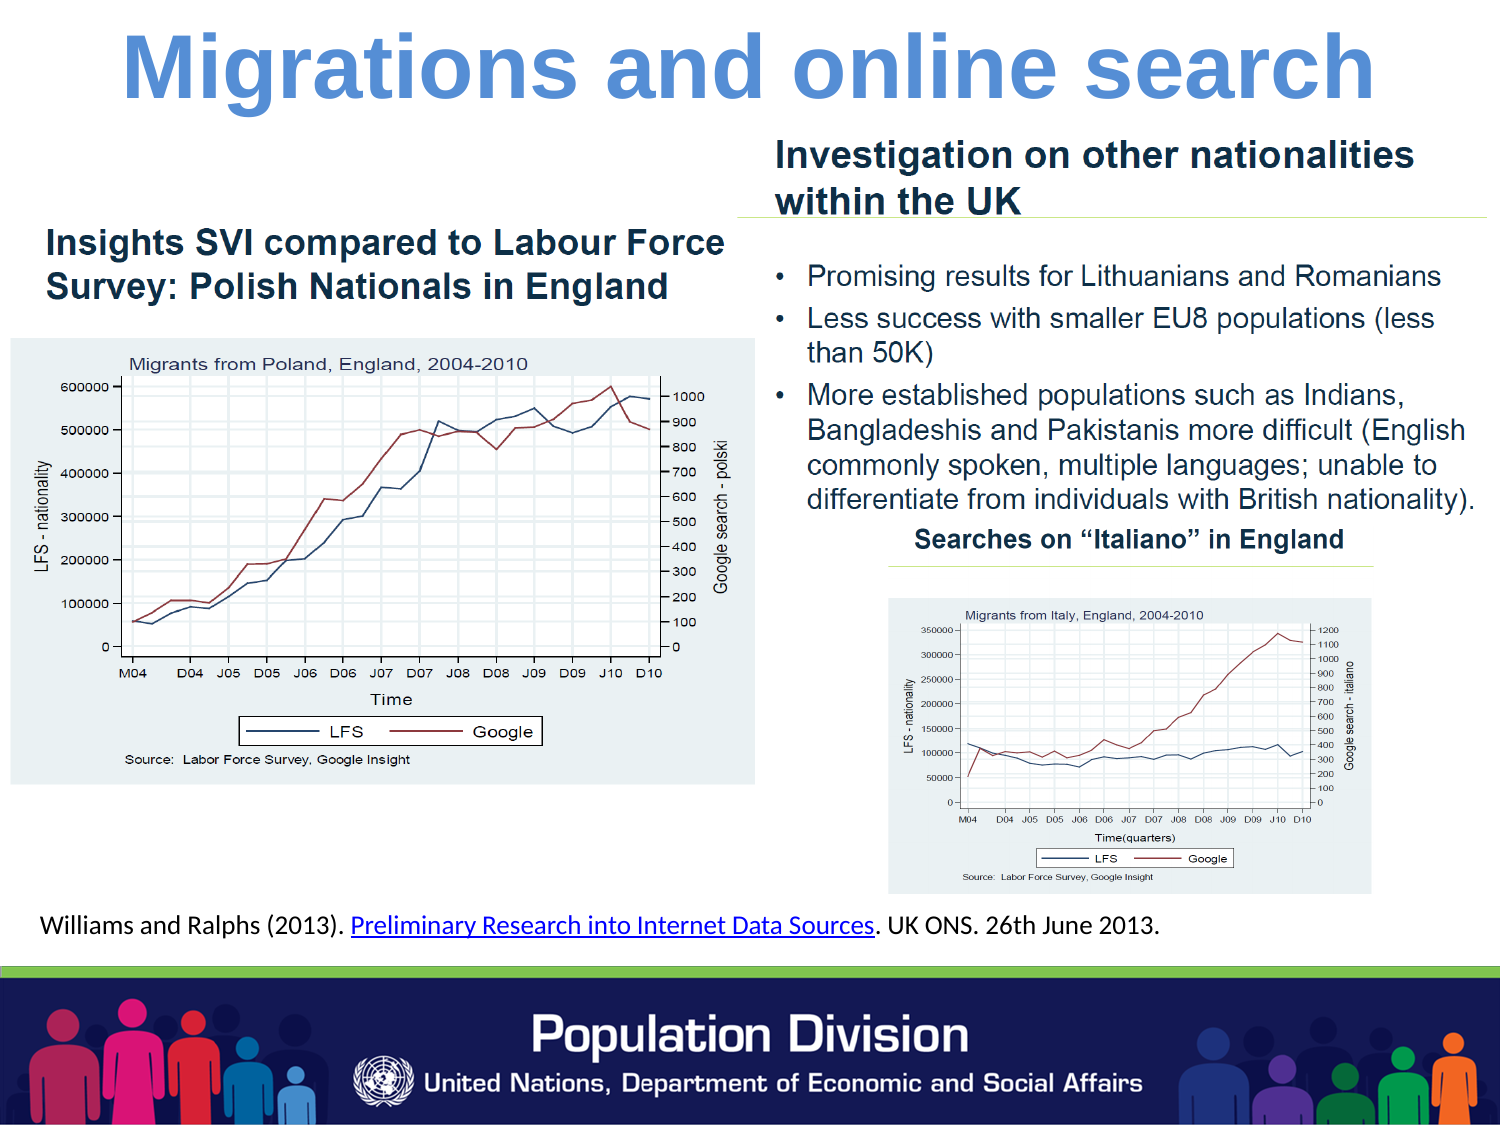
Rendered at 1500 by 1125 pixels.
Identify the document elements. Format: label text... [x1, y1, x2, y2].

picture [5, 137, 1488, 789]
picture [0, 966, 1500, 1125]
title Migrations and online search [75, 0, 1425, 125]
picture [888, 525, 1374, 894]
list Williams and Ralphs (2013). Preliminary Research into Internet Data Sources. UK ONS. 26th June 2013. [24, 900, 1489, 956]
